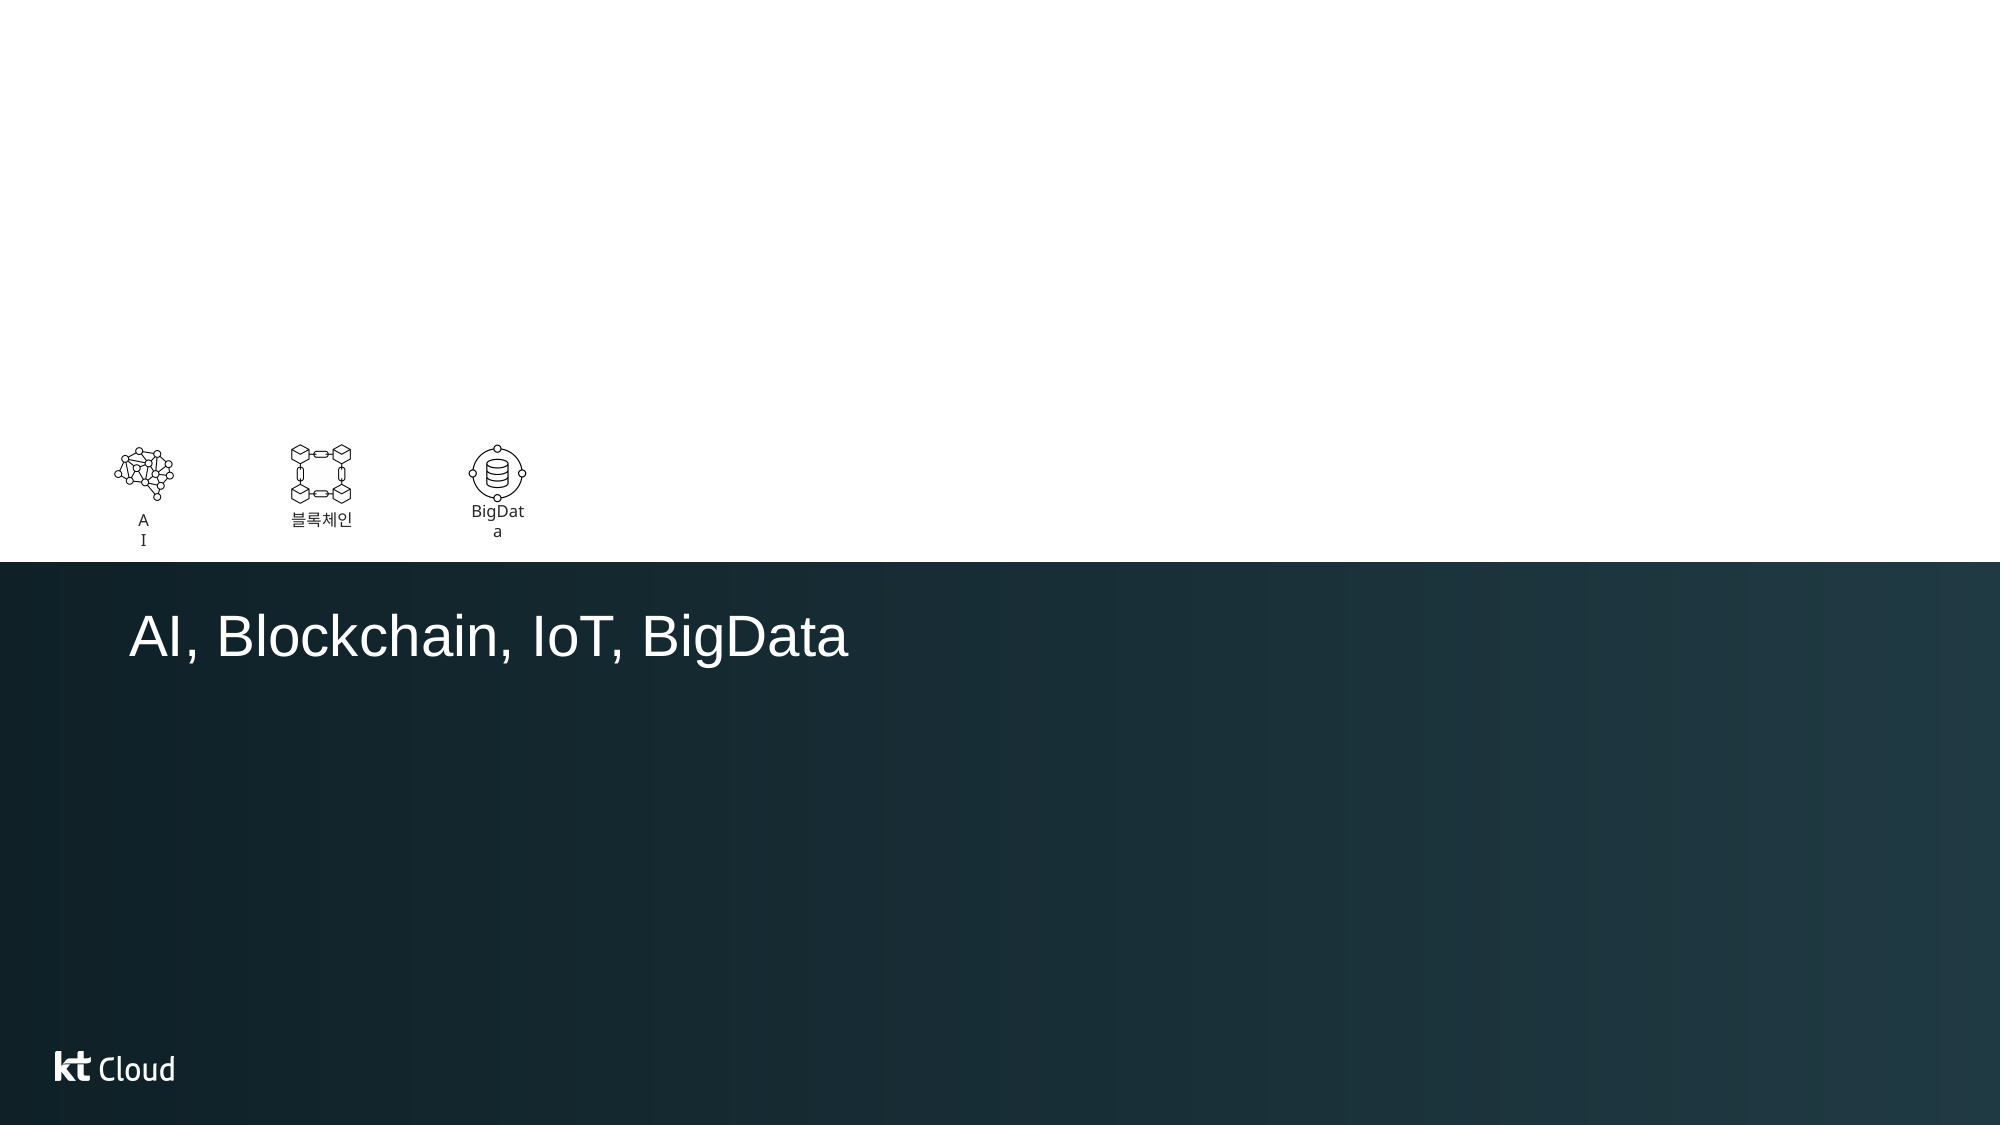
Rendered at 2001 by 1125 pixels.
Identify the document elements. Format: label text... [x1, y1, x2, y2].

picture [290, 444, 351, 504]
text_box 블록체인 [288, 510, 356, 531]
text_box AI, Blockchain, IoT, BigData [114, 608, 1414, 668]
picture [55, 1051, 174, 1081]
text_box BigData [468, 511, 528, 541]
text_box AI [135, 512, 152, 551]
picture [113, 444, 174, 504]
picture [468, 444, 528, 504]
